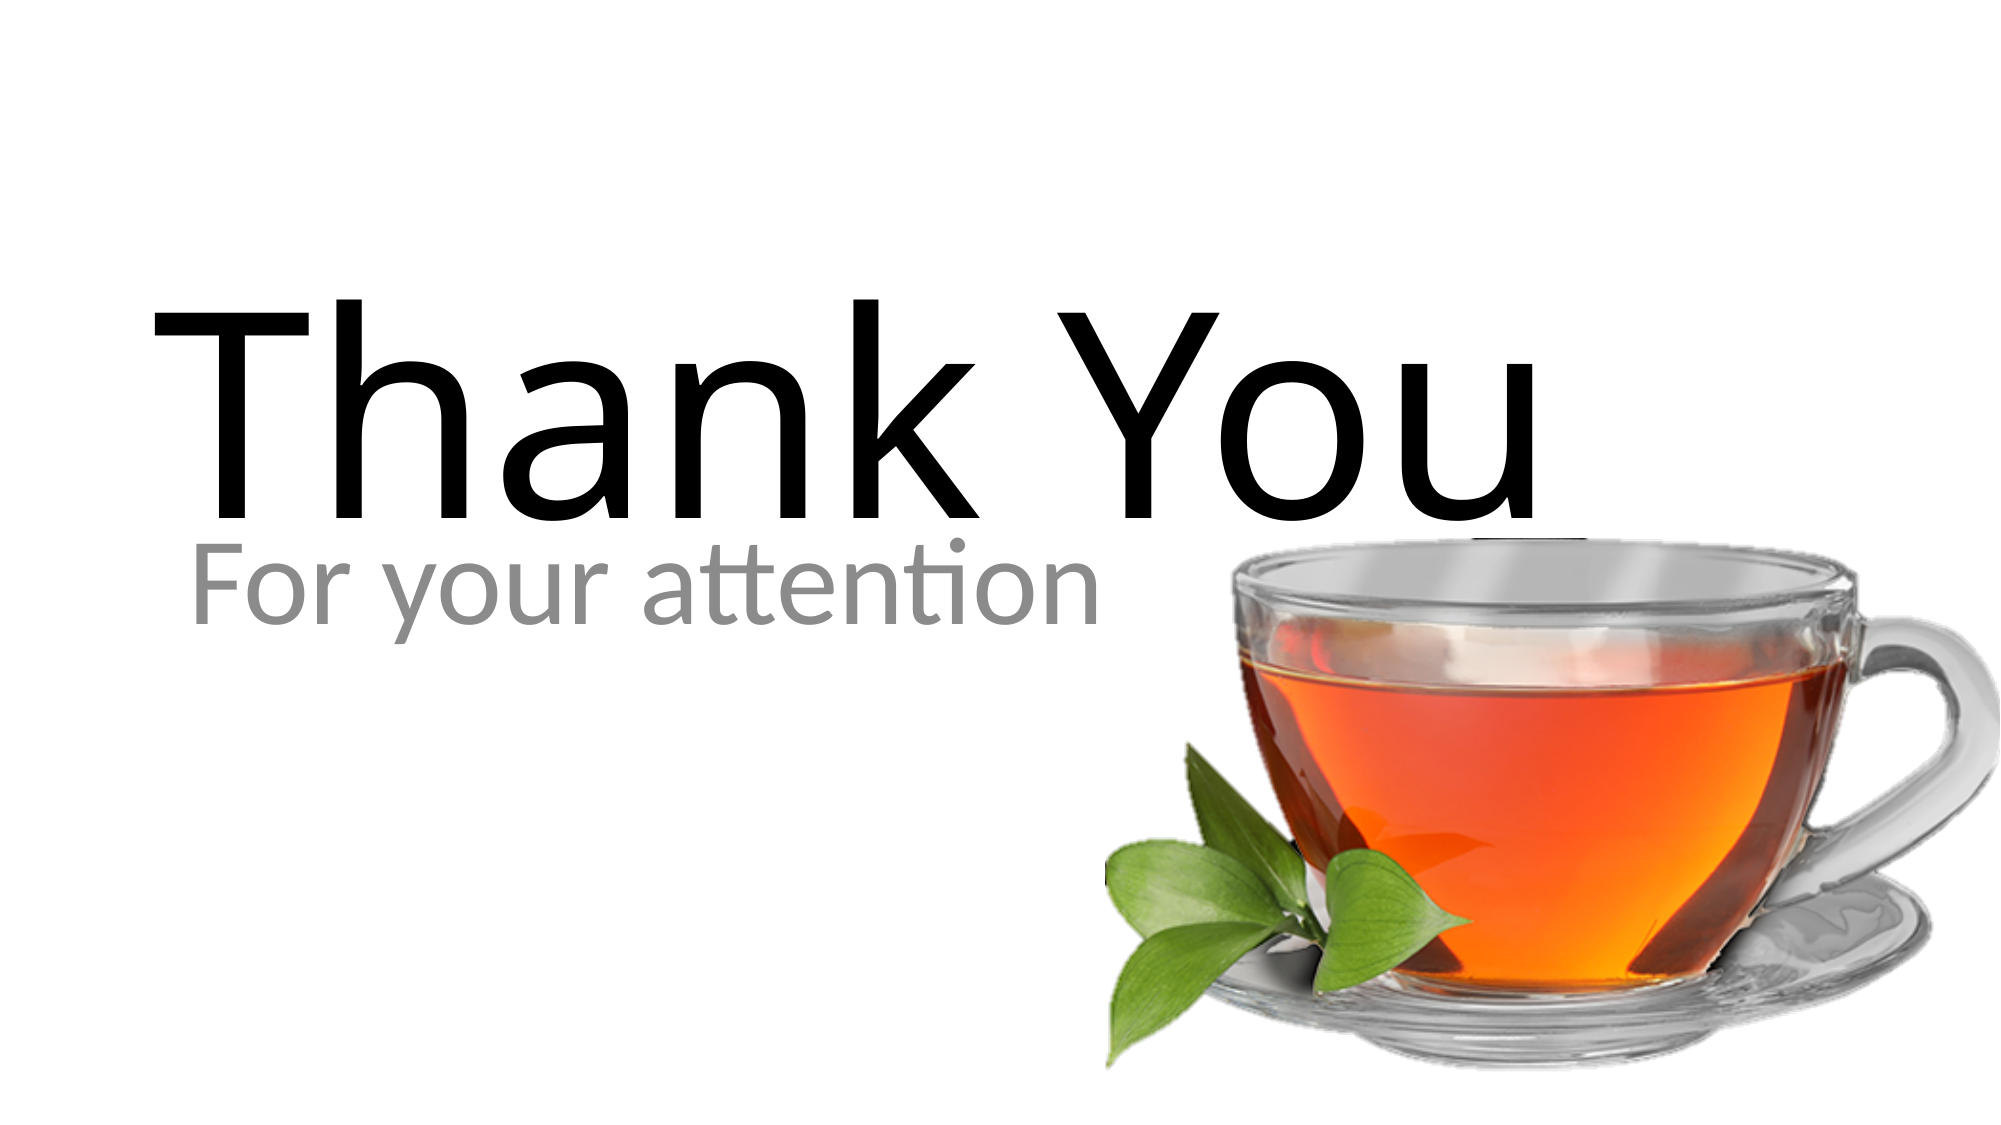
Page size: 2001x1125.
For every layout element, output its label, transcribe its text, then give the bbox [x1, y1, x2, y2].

title Thank You [137, 219, 1838, 587]
subtitle For your attention [173, 491, 1574, 780]
picture [1105, 538, 2000, 1099]
